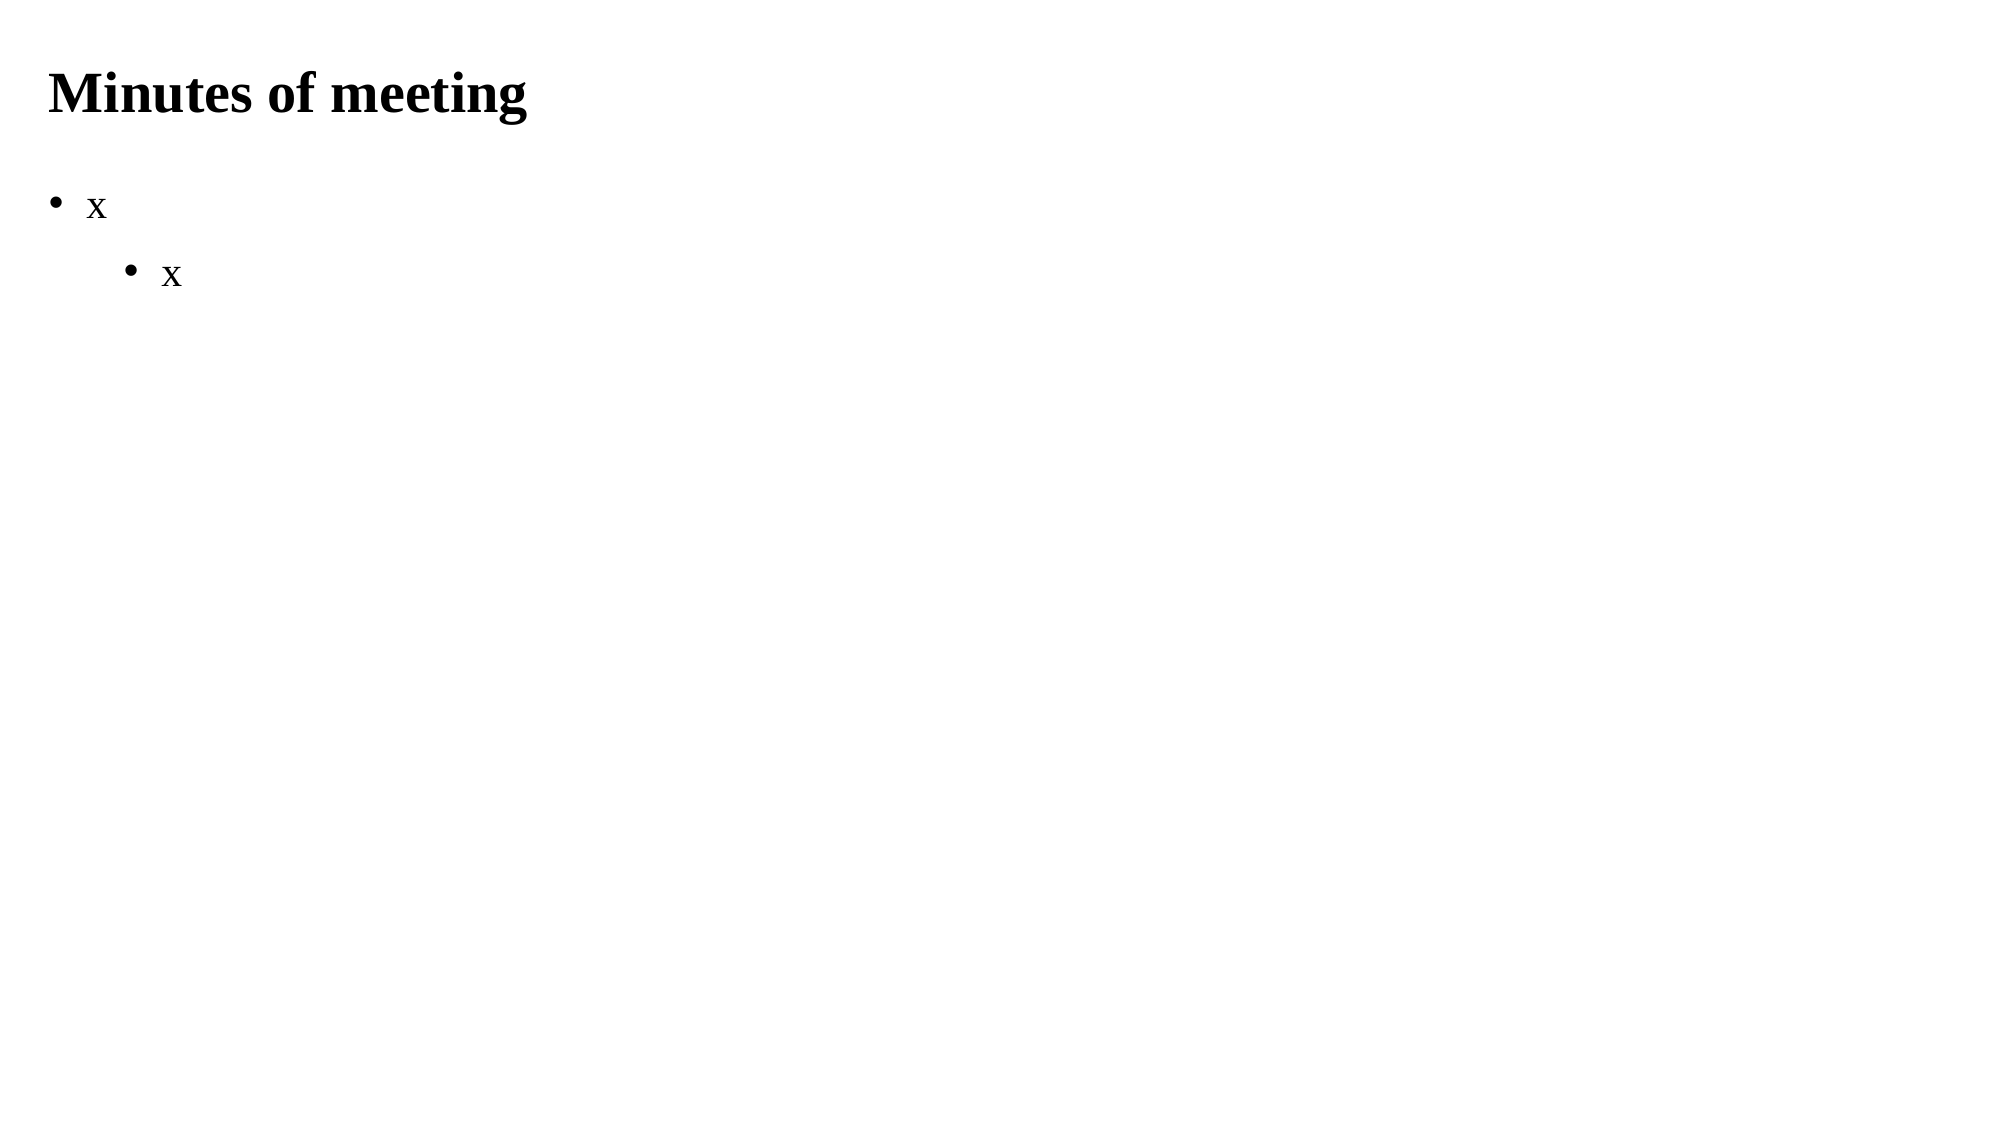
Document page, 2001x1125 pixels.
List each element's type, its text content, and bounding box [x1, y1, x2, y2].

title Minutes of meeting [33, 30, 1971, 157]
list x x [33, 174, 1971, 1089]
